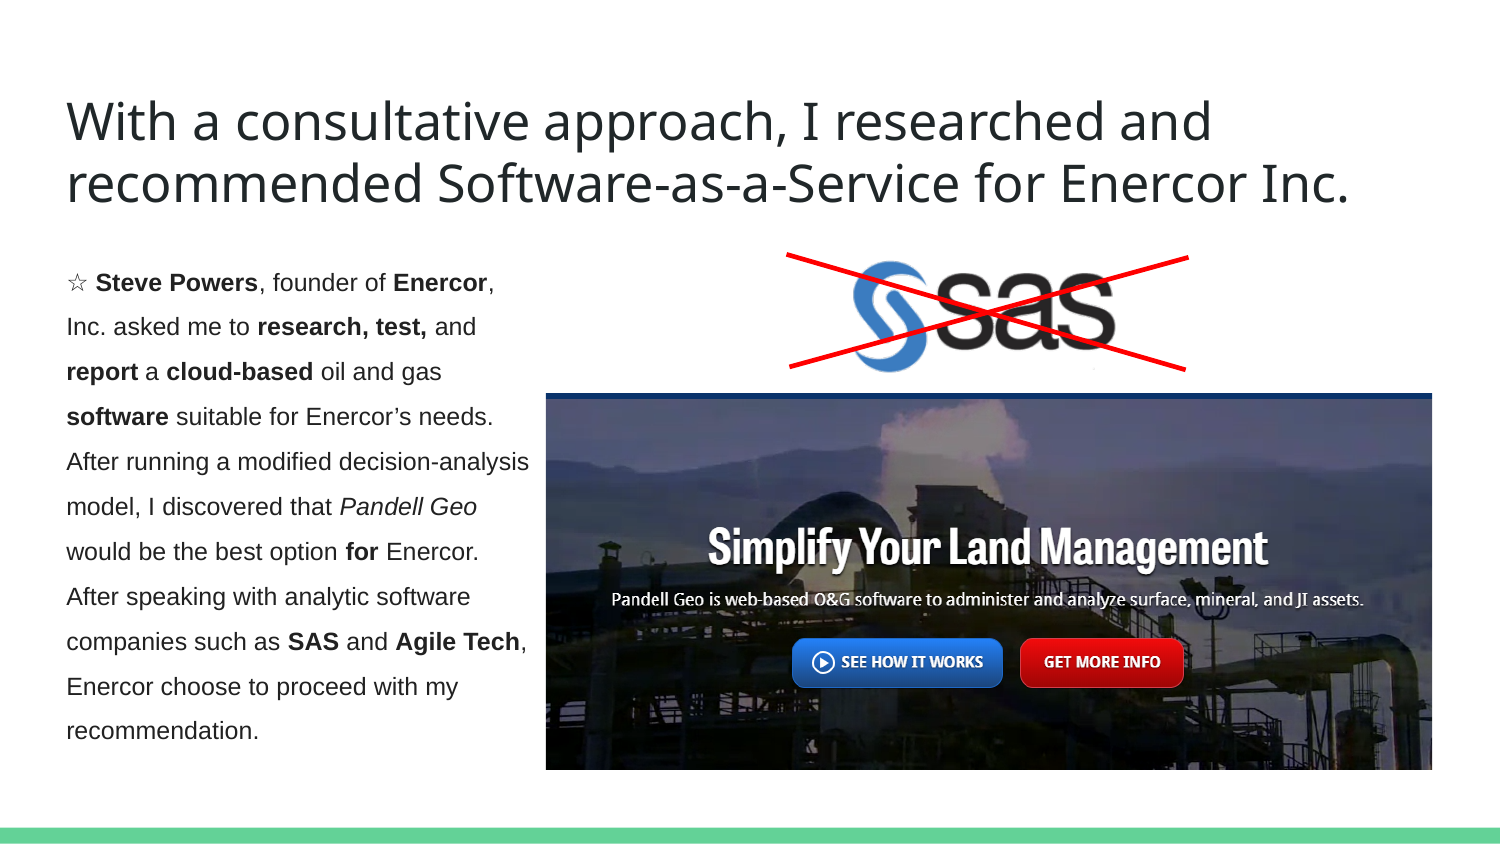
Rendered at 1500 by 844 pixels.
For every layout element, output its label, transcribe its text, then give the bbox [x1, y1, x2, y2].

picture [850, 371, 1119, 375]
title With a consultative approach, I researched and recommended Software-as-a-Service for Enercor Inc. [51, 72, 1478, 240]
list ☆ Steve Powers, founder of Enercor, Inc. asked me to research, test, and report a cloud-based oil and gas software suitable for Enercor’s needs. After running a modified decision-analysis model, I discovered that Pandell Geo would be the best option for Enercor. After speaking with analytic software companies such as SAS and Agile Tech, Enercor choose to proceed with my recommendation. [51, 236, 546, 794]
picture [545, 393, 1433, 770]
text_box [789, 257, 1189, 368]
